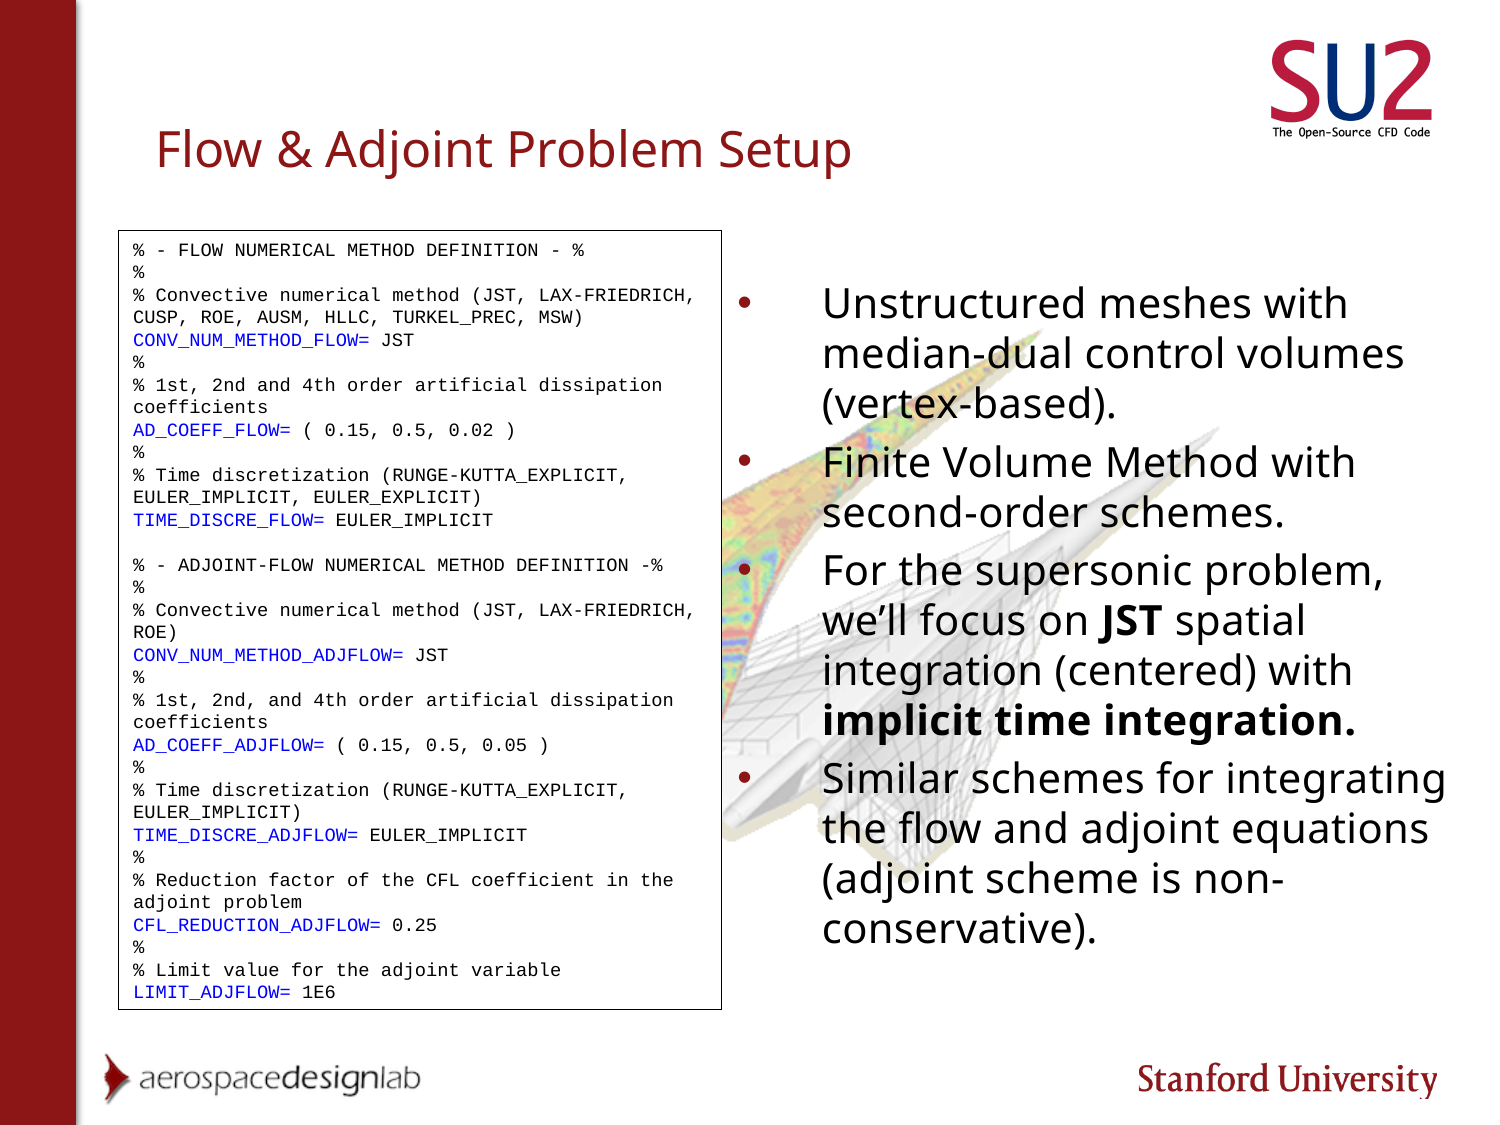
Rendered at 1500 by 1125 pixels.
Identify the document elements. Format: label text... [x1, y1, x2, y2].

picture [99, 1052, 425, 1106]
picture [1268, 37, 1437, 140]
title Flow & Adjoint Problem Setup [155, 78, 1420, 186]
list Unstructured meshes with median-dual control volumes (vertex-based). Finite Volume Method with second-order schemes. For the supersonic problem, we’ll focus on JST spatial integration (centered) with implicit time integration. Similar schemes for integrating the flow and adjoint equations (adjoint scheme is non-conservative). [737, 269, 1466, 957]
text_box % - FLOW NUMERICAL METHOD DEFINITION - % % % Convective numerical method (JST, LAX-FRIEDRICH, CUSP, ROE, AUSM, HLLC, TURKEL_PREC, MSW) CONV_NUM_METHOD_FLOW= JST % % 1st, 2nd and 4th order artificial dissipation coefficients AD_COEFF_FLOW= ( 0.15, 0.5, 0.02 ) % % Time discretization (RUNGE-KUTTA_EXPLICIT, EULER_IMPLICIT, EULER_EXPLICIT) TIME_DISCRE_FLOW= EULER_IMPLICIT % - ADJOINT-FLOW NUMERICAL METHOD DEFINITION -% % % Convective numerical method (JST, LAX-FRIEDRICH, ROE) CONV_NUM_METHOD_ADJFLOW= JST % % 1st, 2nd, and 4th order artificial dissipation coefficients AD_COEFF_ADJFLOW= ( 0.15, 0.5, 0.05 ) % % Time discretization (RUNGE-KUTTA_EXPLICIT, EULER_IMPLICIT) TIME_DISCRE_ADJFLOW= EULER_IMPLICIT % % Reduction factor of the CFL coefficient in the adjoint problem CFL_REDUCTION_ADJFLOW= 0.25 % % Limit value for the adjoint variable LIMIT_ADJFLOW= 1E6 [118, 230, 722, 1010]
